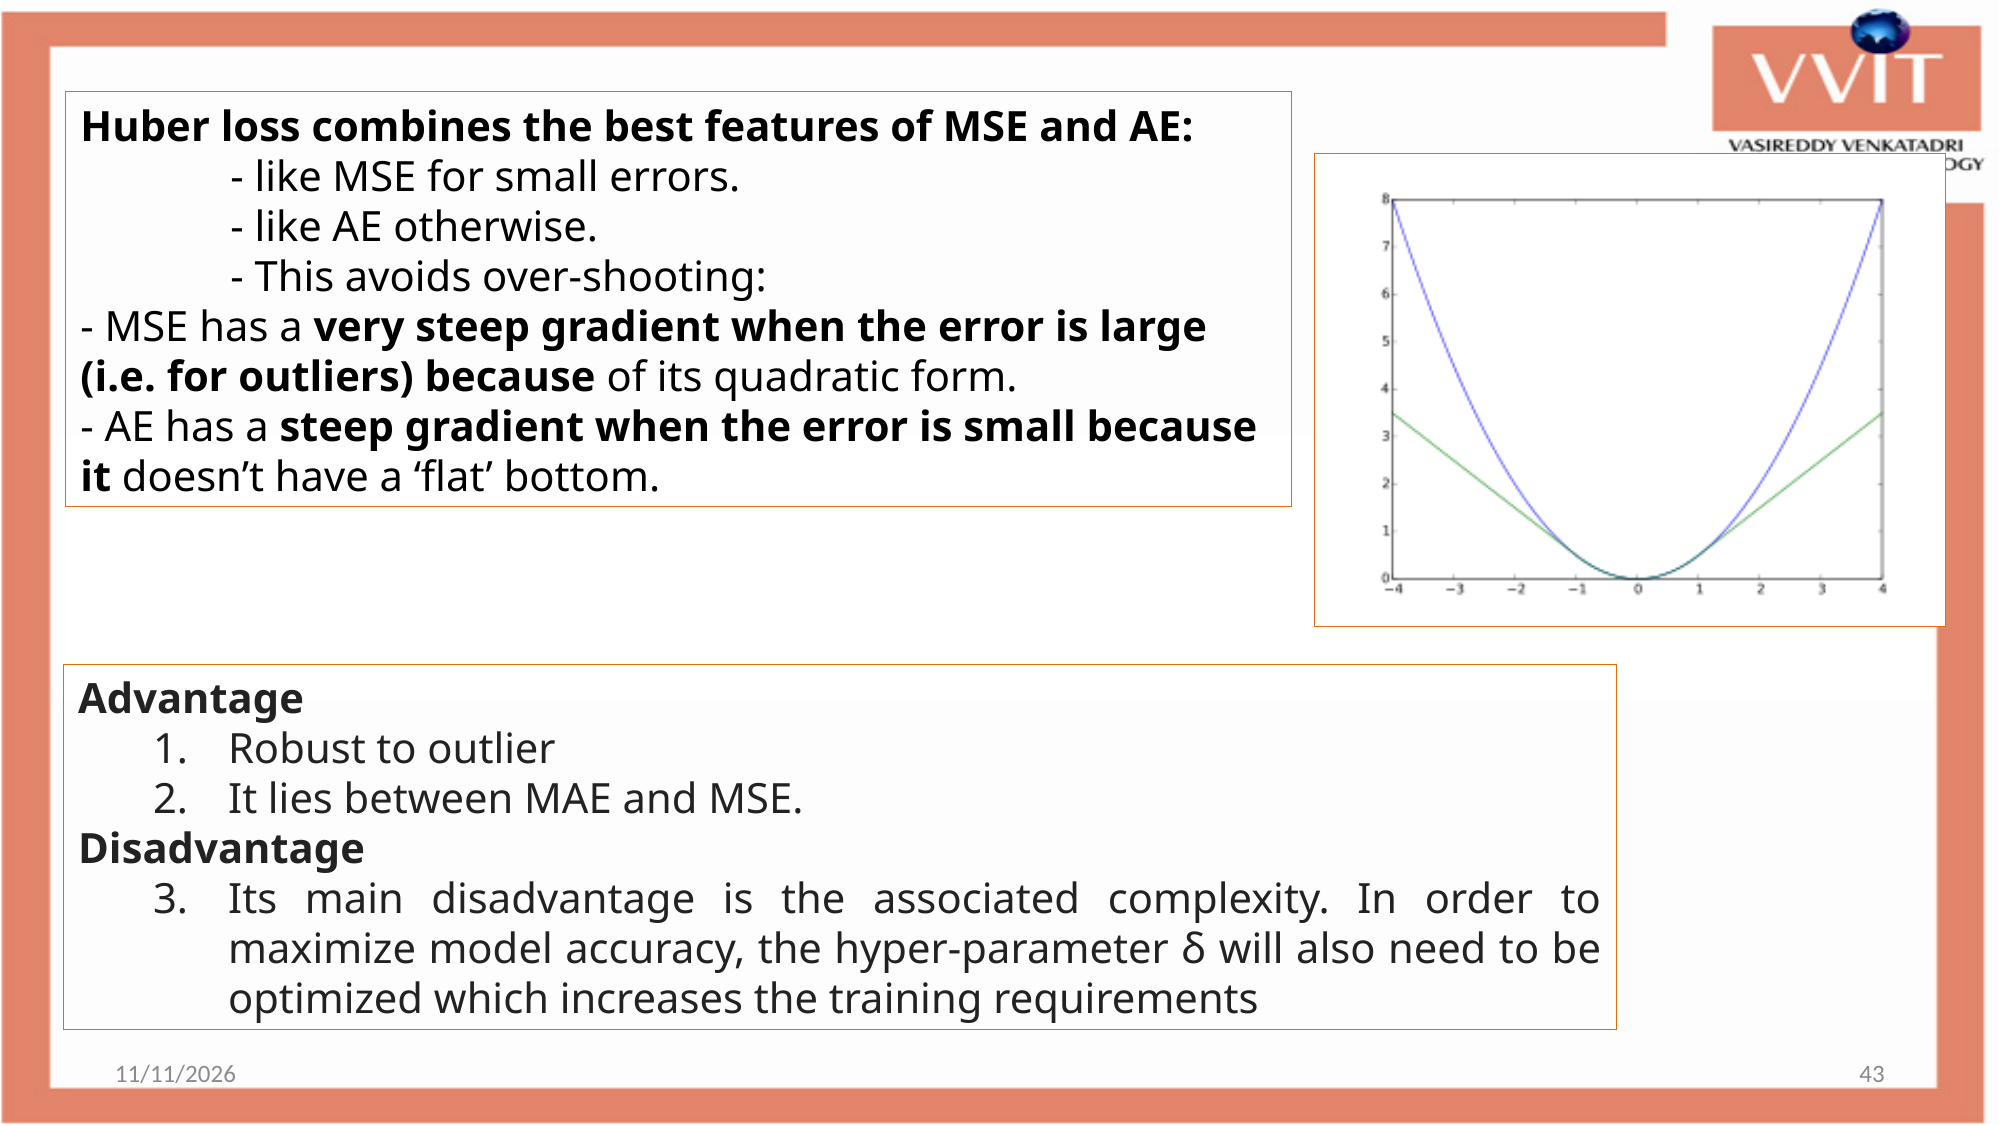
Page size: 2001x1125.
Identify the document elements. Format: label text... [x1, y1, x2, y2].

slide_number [99, 1042, 567, 1103]
slide_number 43 [1433, 1042, 1900, 1103]
picture [0, 0, 2001, 1125]
text_box Huber loss combines the best features of MSE and AE: - like MSE for small errors. - like AE otherwise. - This avoids over-shooting: - MSE has a very steep gradient when the error is large (i.e. for outliers) because of its quadratic form. - AE has a steep gradient when the error is small because it doesn’t have a ‘flat’ bottom. [65, 91, 1292, 507]
text_box Advantage Robust to outlier It lies between MAE and MSE. Disadvantage Its main disadvantage is the associated complexity. In order to maximize model accuracy, the hyper-parameter δ will also need to be optimized which increases the training requirements [63, 664, 1617, 1030]
